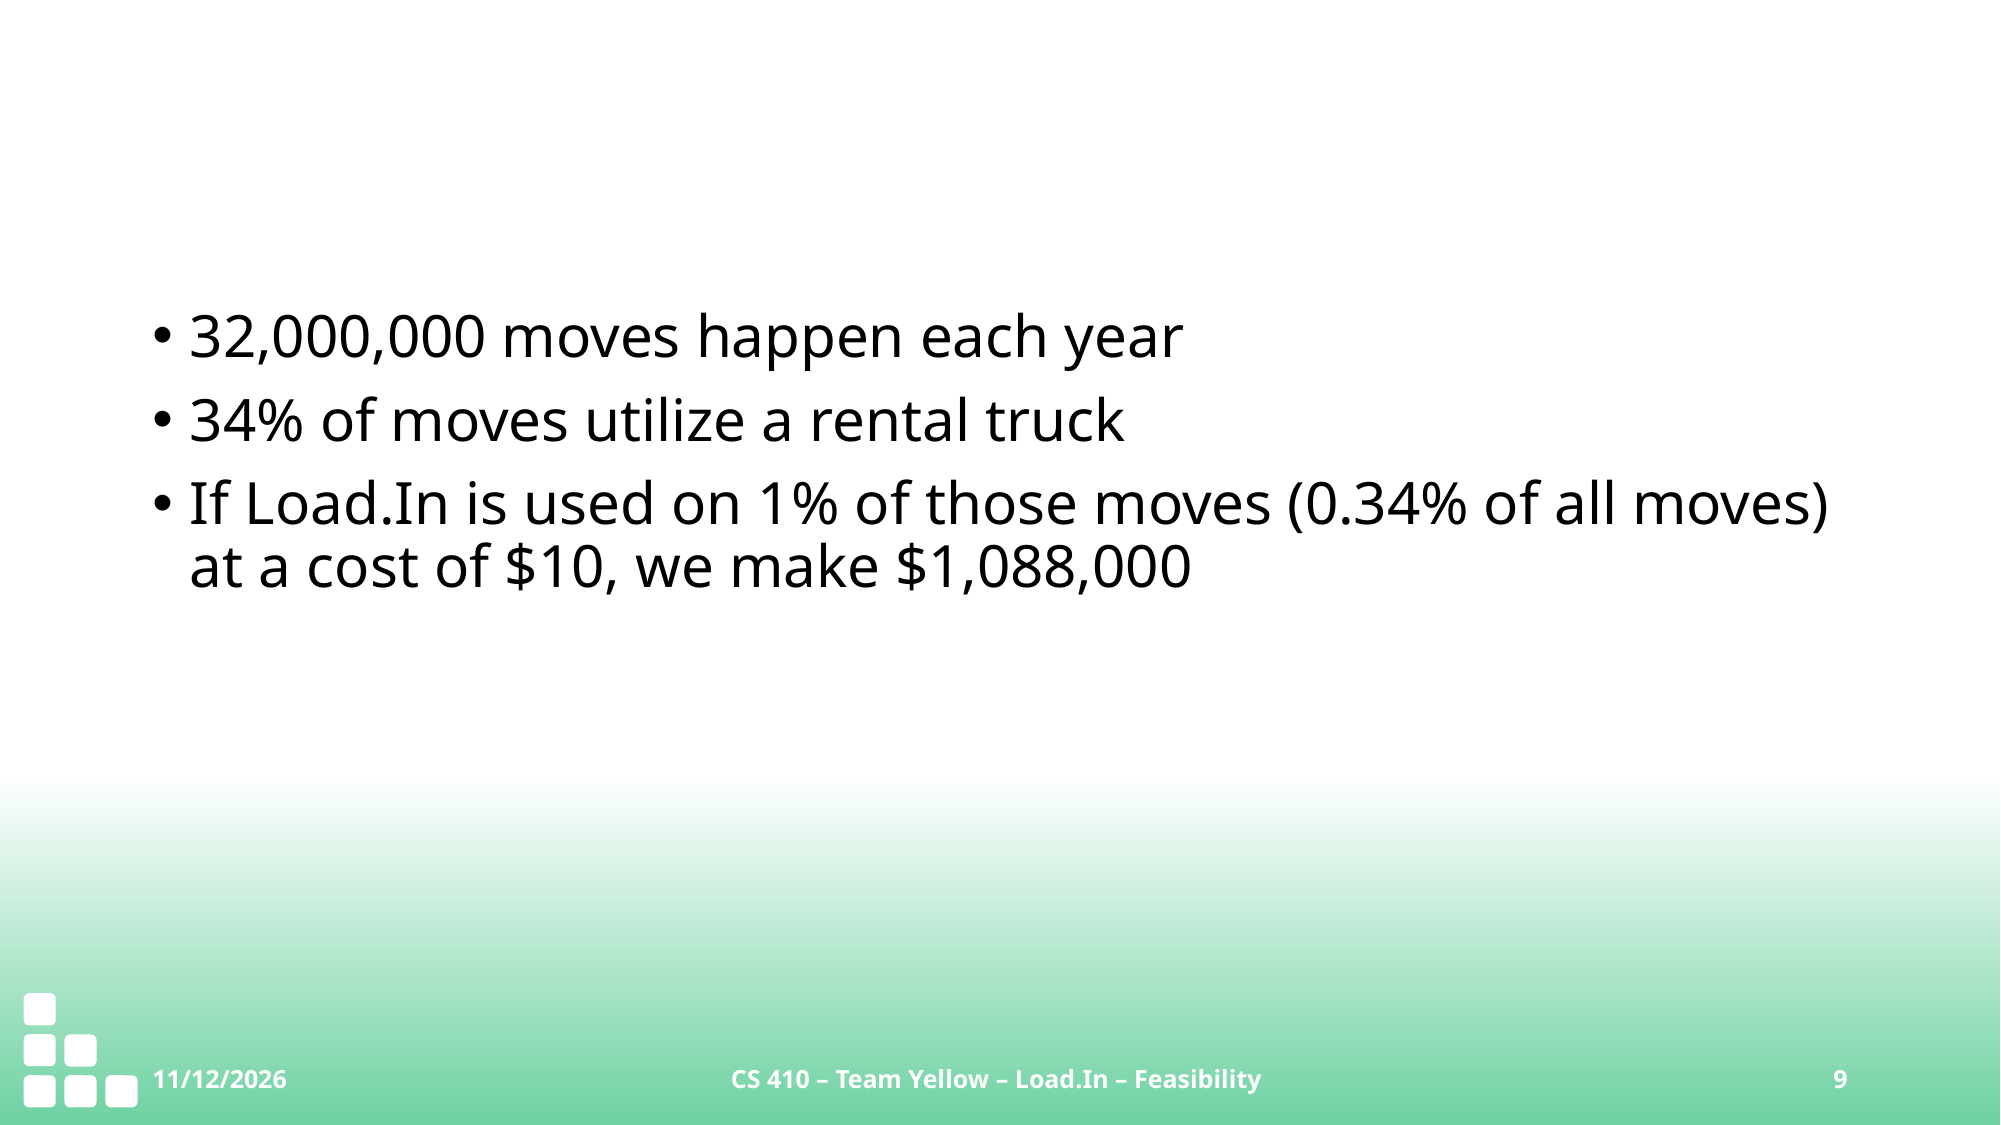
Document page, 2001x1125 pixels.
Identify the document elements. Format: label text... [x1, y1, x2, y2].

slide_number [137, 1035, 588, 1125]
list 32,000,000 moves happen each year 34% of moves utilize a rental truck If Load.In is used on 1% of those moves (0.34% of all moves) at a cost of $10, we make $1,088,000 [137, 299, 1863, 1014]
footer CS 410 – Team Yellow – Load.In – Feasibility [662, 1035, 1338, 1125]
slide_number 9 [1412, 1035, 1863, 1125]
